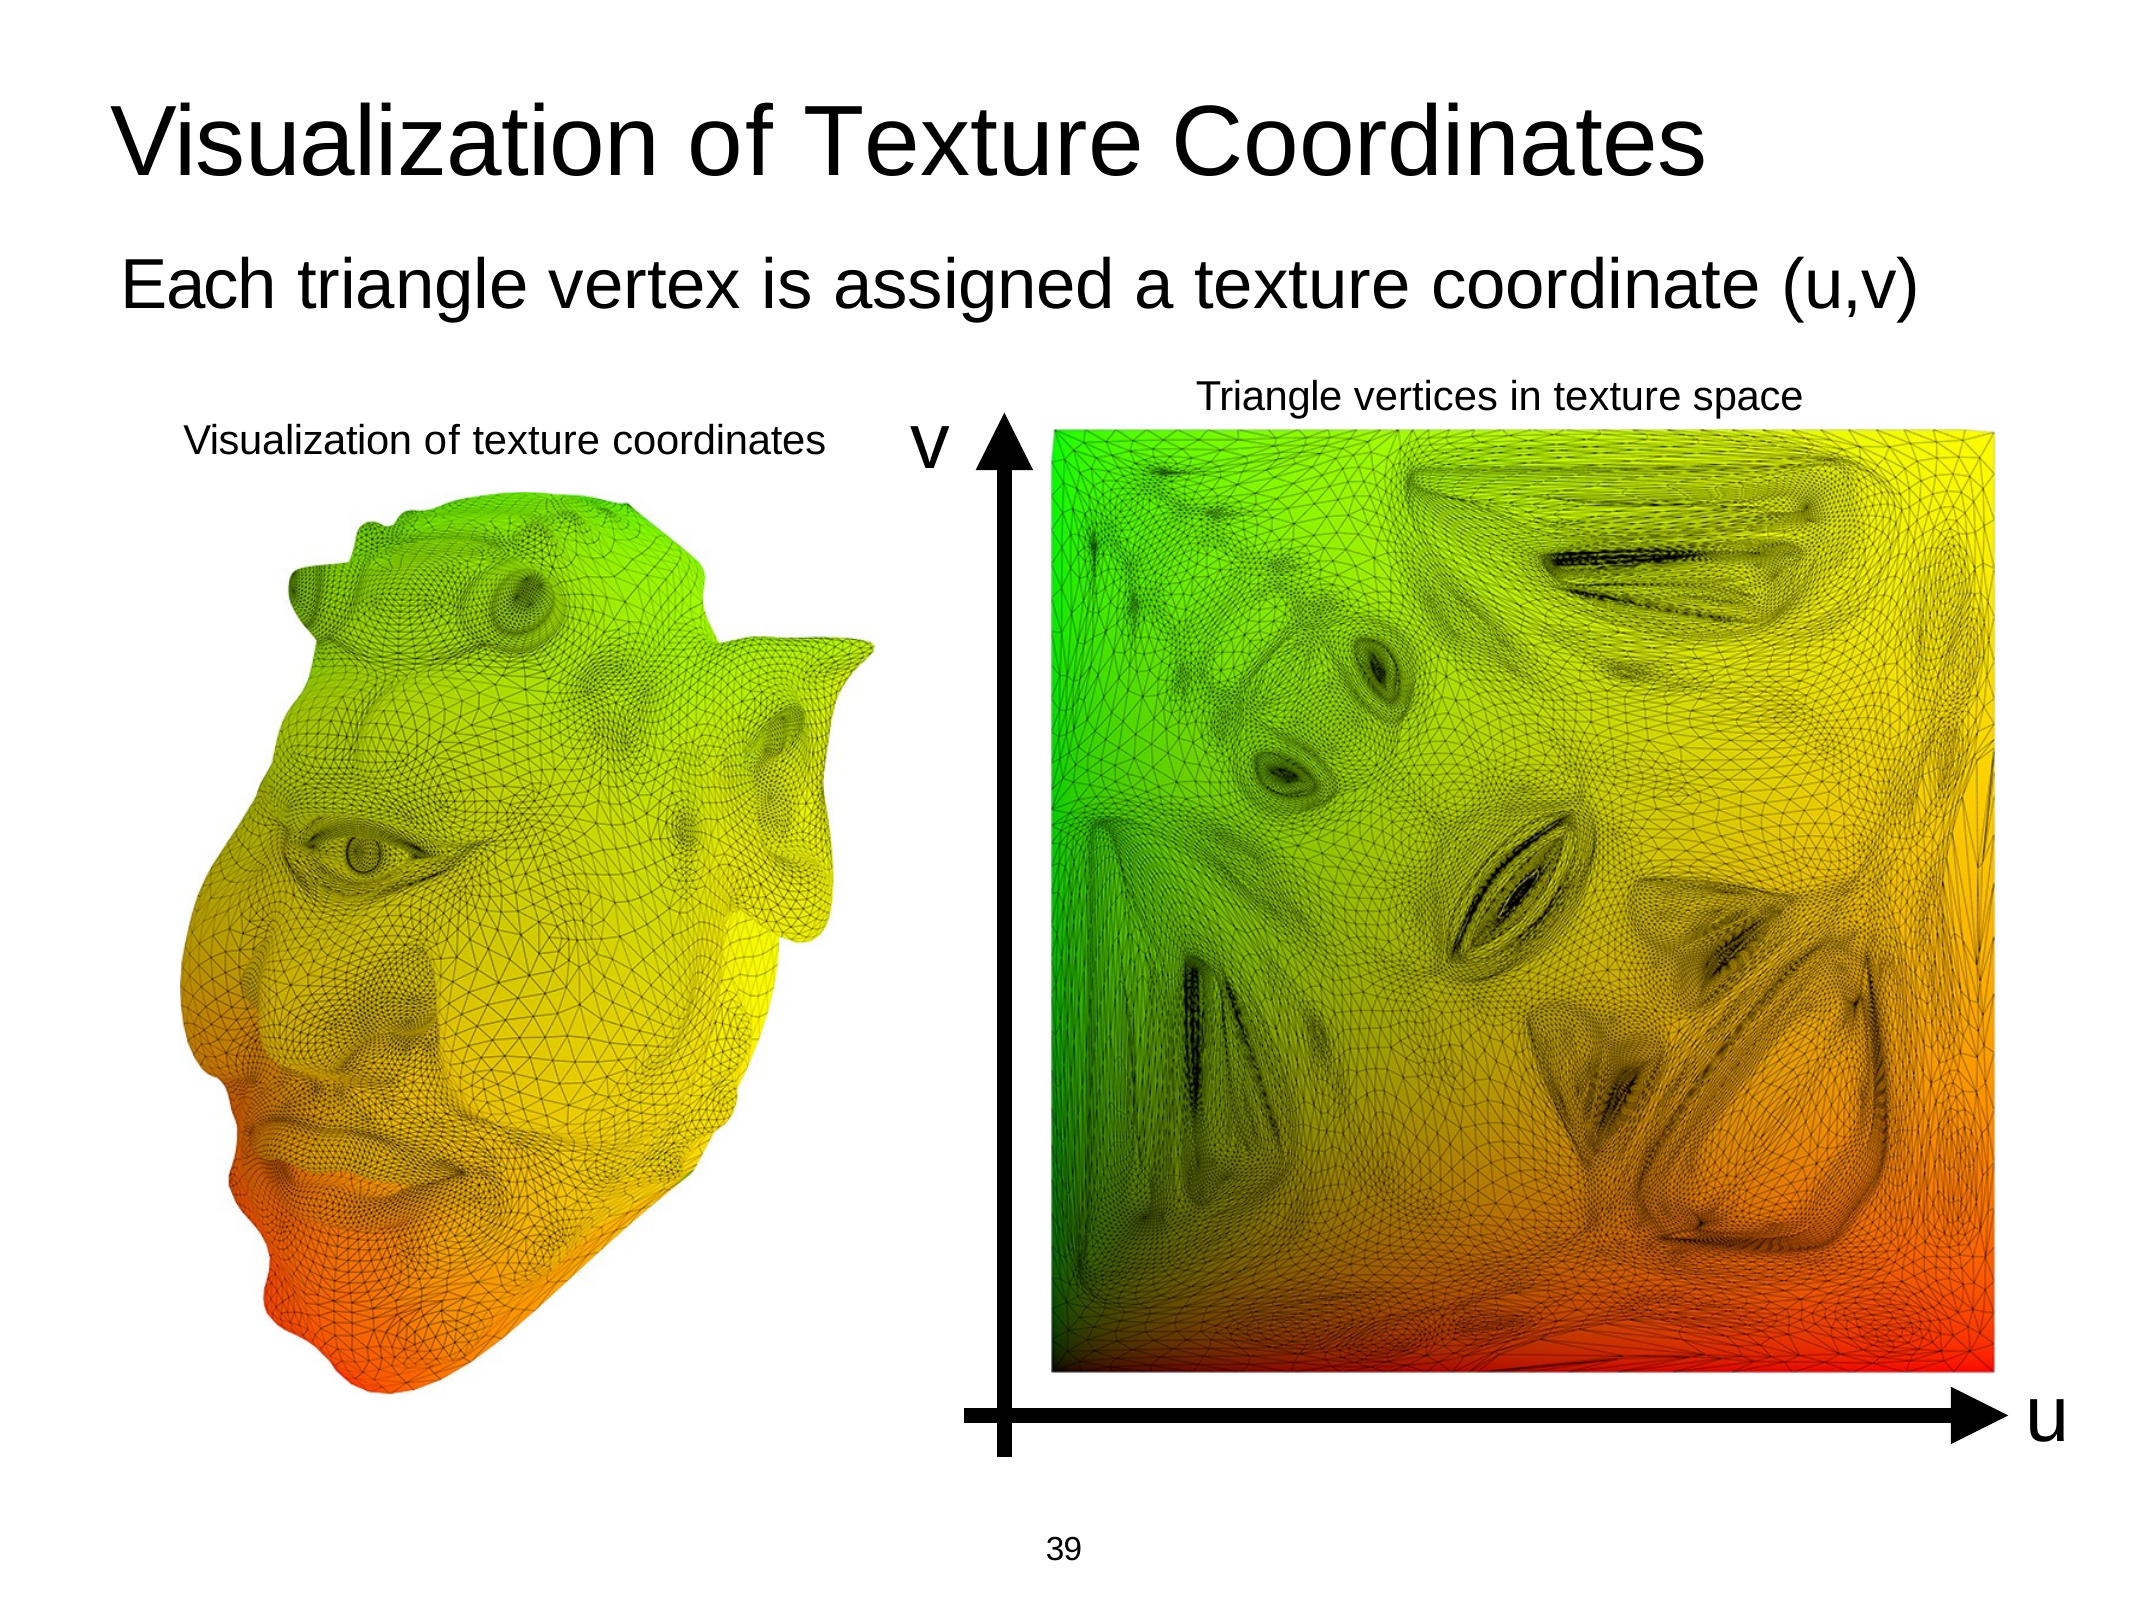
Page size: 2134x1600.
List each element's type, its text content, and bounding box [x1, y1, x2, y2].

text_box v [908, 387, 953, 485]
text_box u [2022, 1360, 2072, 1458]
title Visualization of Texture Coordinates [108, 73, 2020, 343]
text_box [964, 412, 2009, 1457]
text_box Each triangle vertex is assigned a texture coordinate (u,v) [118, 235, 1922, 323]
text_box Triangle vertices in texture space [1193, 366, 1805, 411]
text_box Visualization of texture coordinates [181, 410, 835, 463]
picture [179, 492, 875, 1396]
slide_number 39 [1039, 1526, 1094, 1600]
